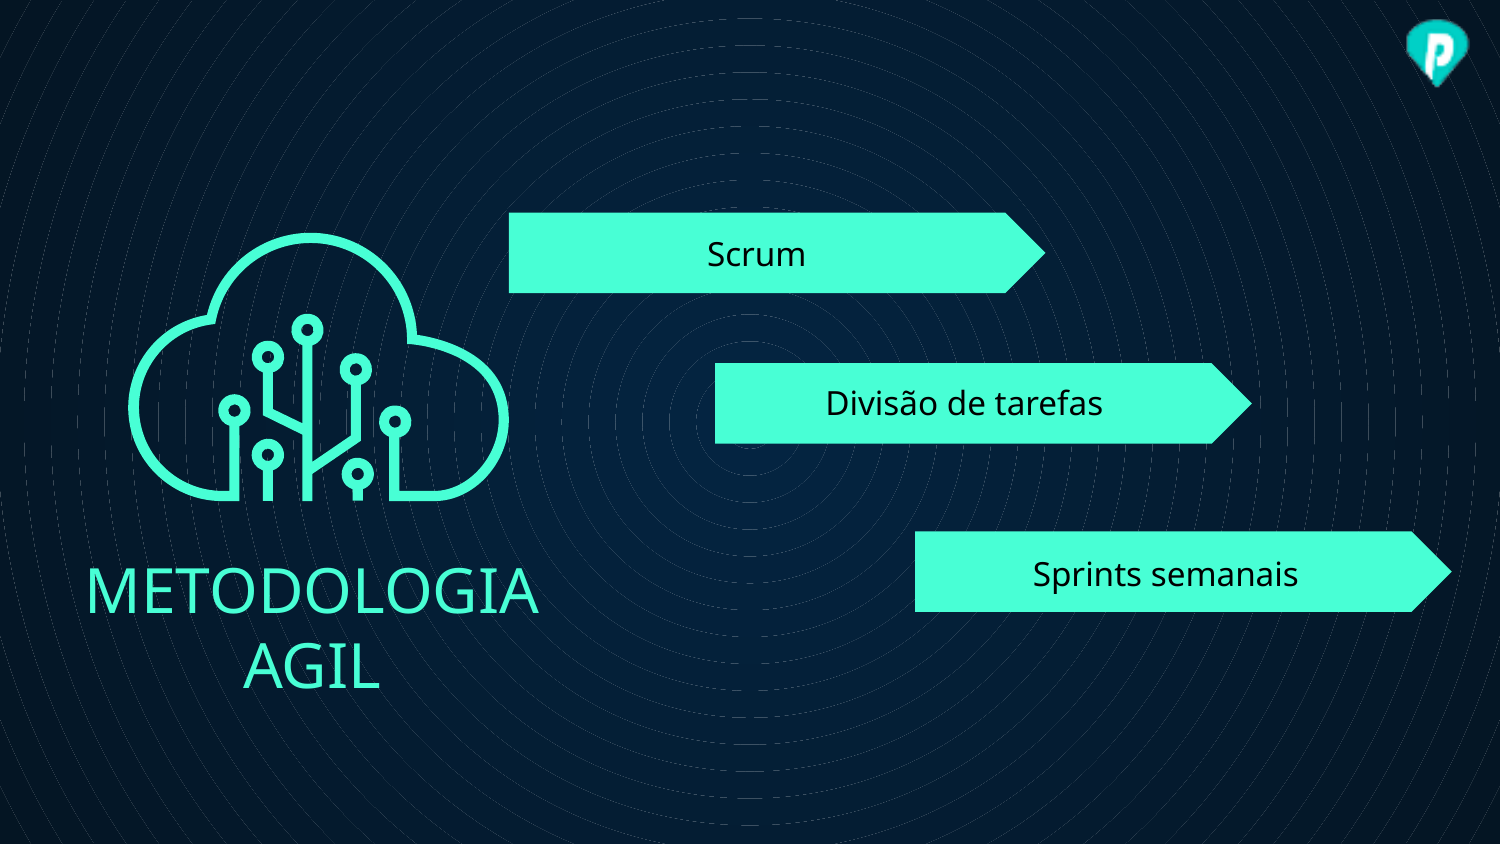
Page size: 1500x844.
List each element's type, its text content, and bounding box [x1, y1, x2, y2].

title METODOLOGIA AGIL [39, 594, 585, 717]
picture [1403, 18, 1477, 92]
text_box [124, 227, 510, 502]
text_box Scrum [673, 225, 822, 281]
text_box [715, 363, 1252, 444]
text_box Divisão de tarefas [791, 374, 1119, 430]
text_box [508, 212, 1046, 294]
text_box Sprints semanais [999, 545, 1315, 601]
text_box [915, 531, 1452, 612]
